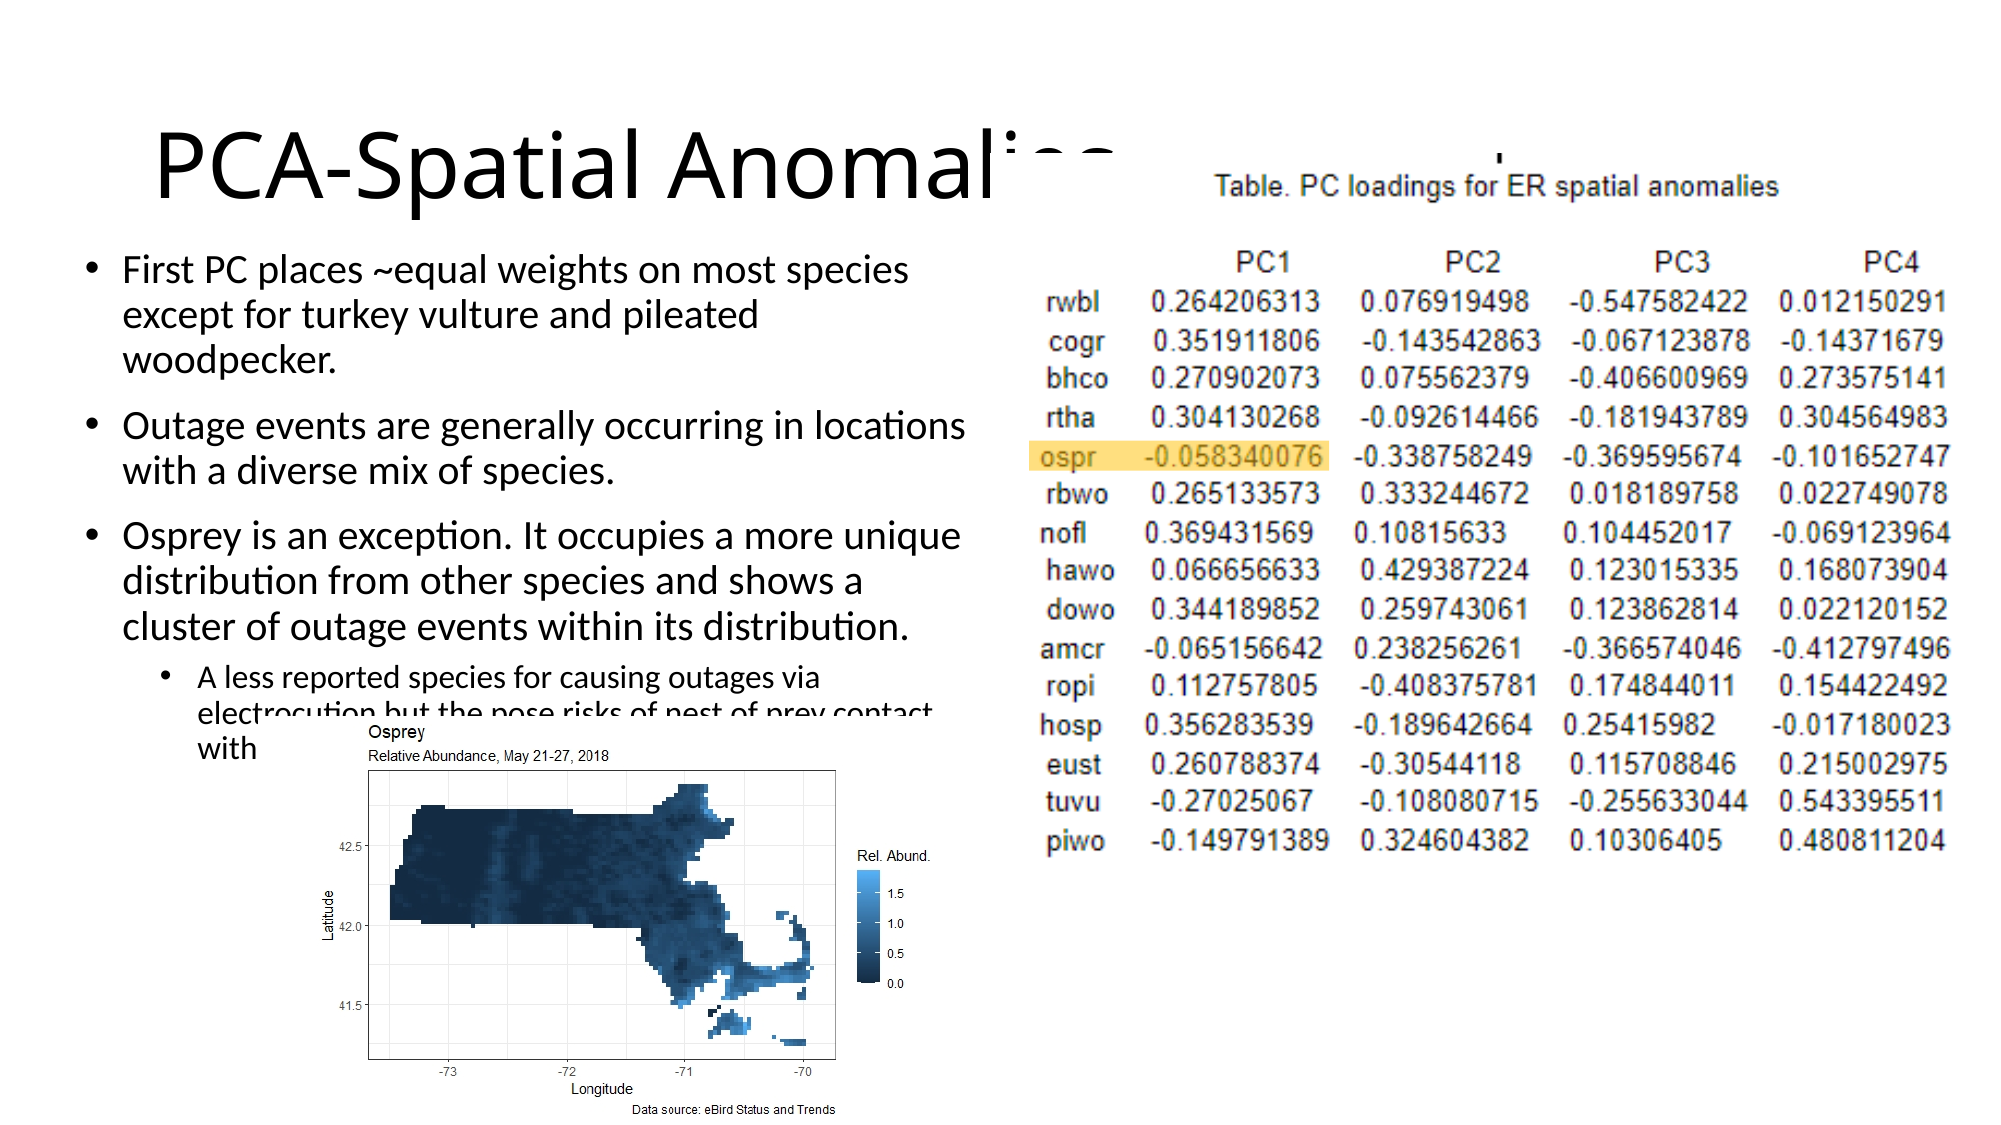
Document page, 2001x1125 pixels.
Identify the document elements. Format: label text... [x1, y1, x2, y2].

picture [258, 153, 1984, 1123]
title PCA-Spatial Anomalies [137, 59, 1863, 239]
list First PC places ~equal weights on most species except for turkey vulture and pileated woodpecker. Outage events are generally occurring in locations with a diverse mix of species. Osprey is an exception. It occupies a more unique distribution from other species and shows a cluster of outage events within its distribution. A less reported species for causing outages via electrocution but the pose risks of nest of prey contact with wires [70, 239, 990, 954]
